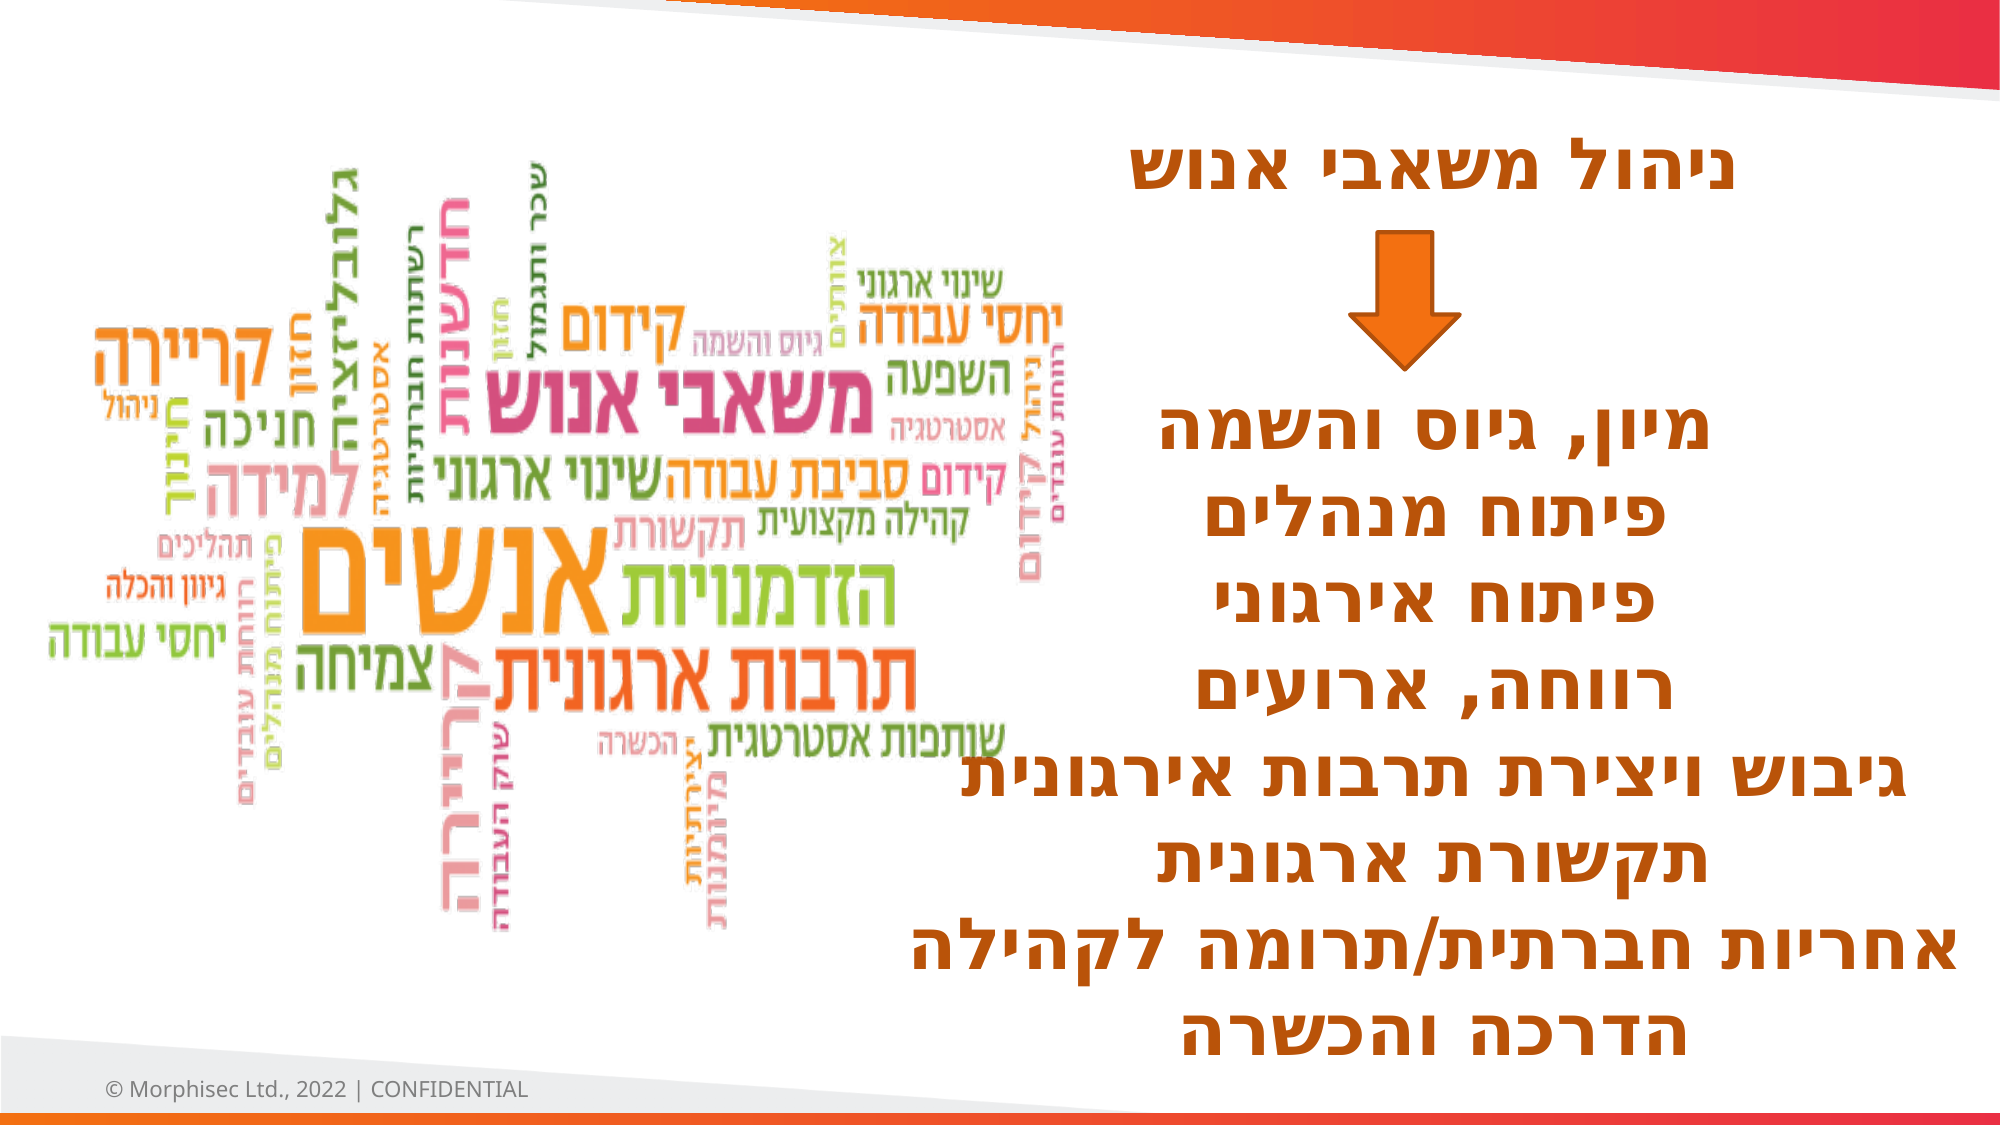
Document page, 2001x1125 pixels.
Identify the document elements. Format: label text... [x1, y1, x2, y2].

text_box [1350, 232, 1460, 370]
picture [0, 97, 1169, 992]
picture [2, 1036, 748, 1113]
text_box ניהול משאבי אנוש מיון, גיוס והשמה פיתוח מנהלים פיתוח אירגוני רווחה, ארועים גיבוש ויצירת תרבות אירגונית תקשורת ארגונית אחריות חברתית/תרומה לקהילה הדרכה והכשרה [748, 97, 2000, 1125]
